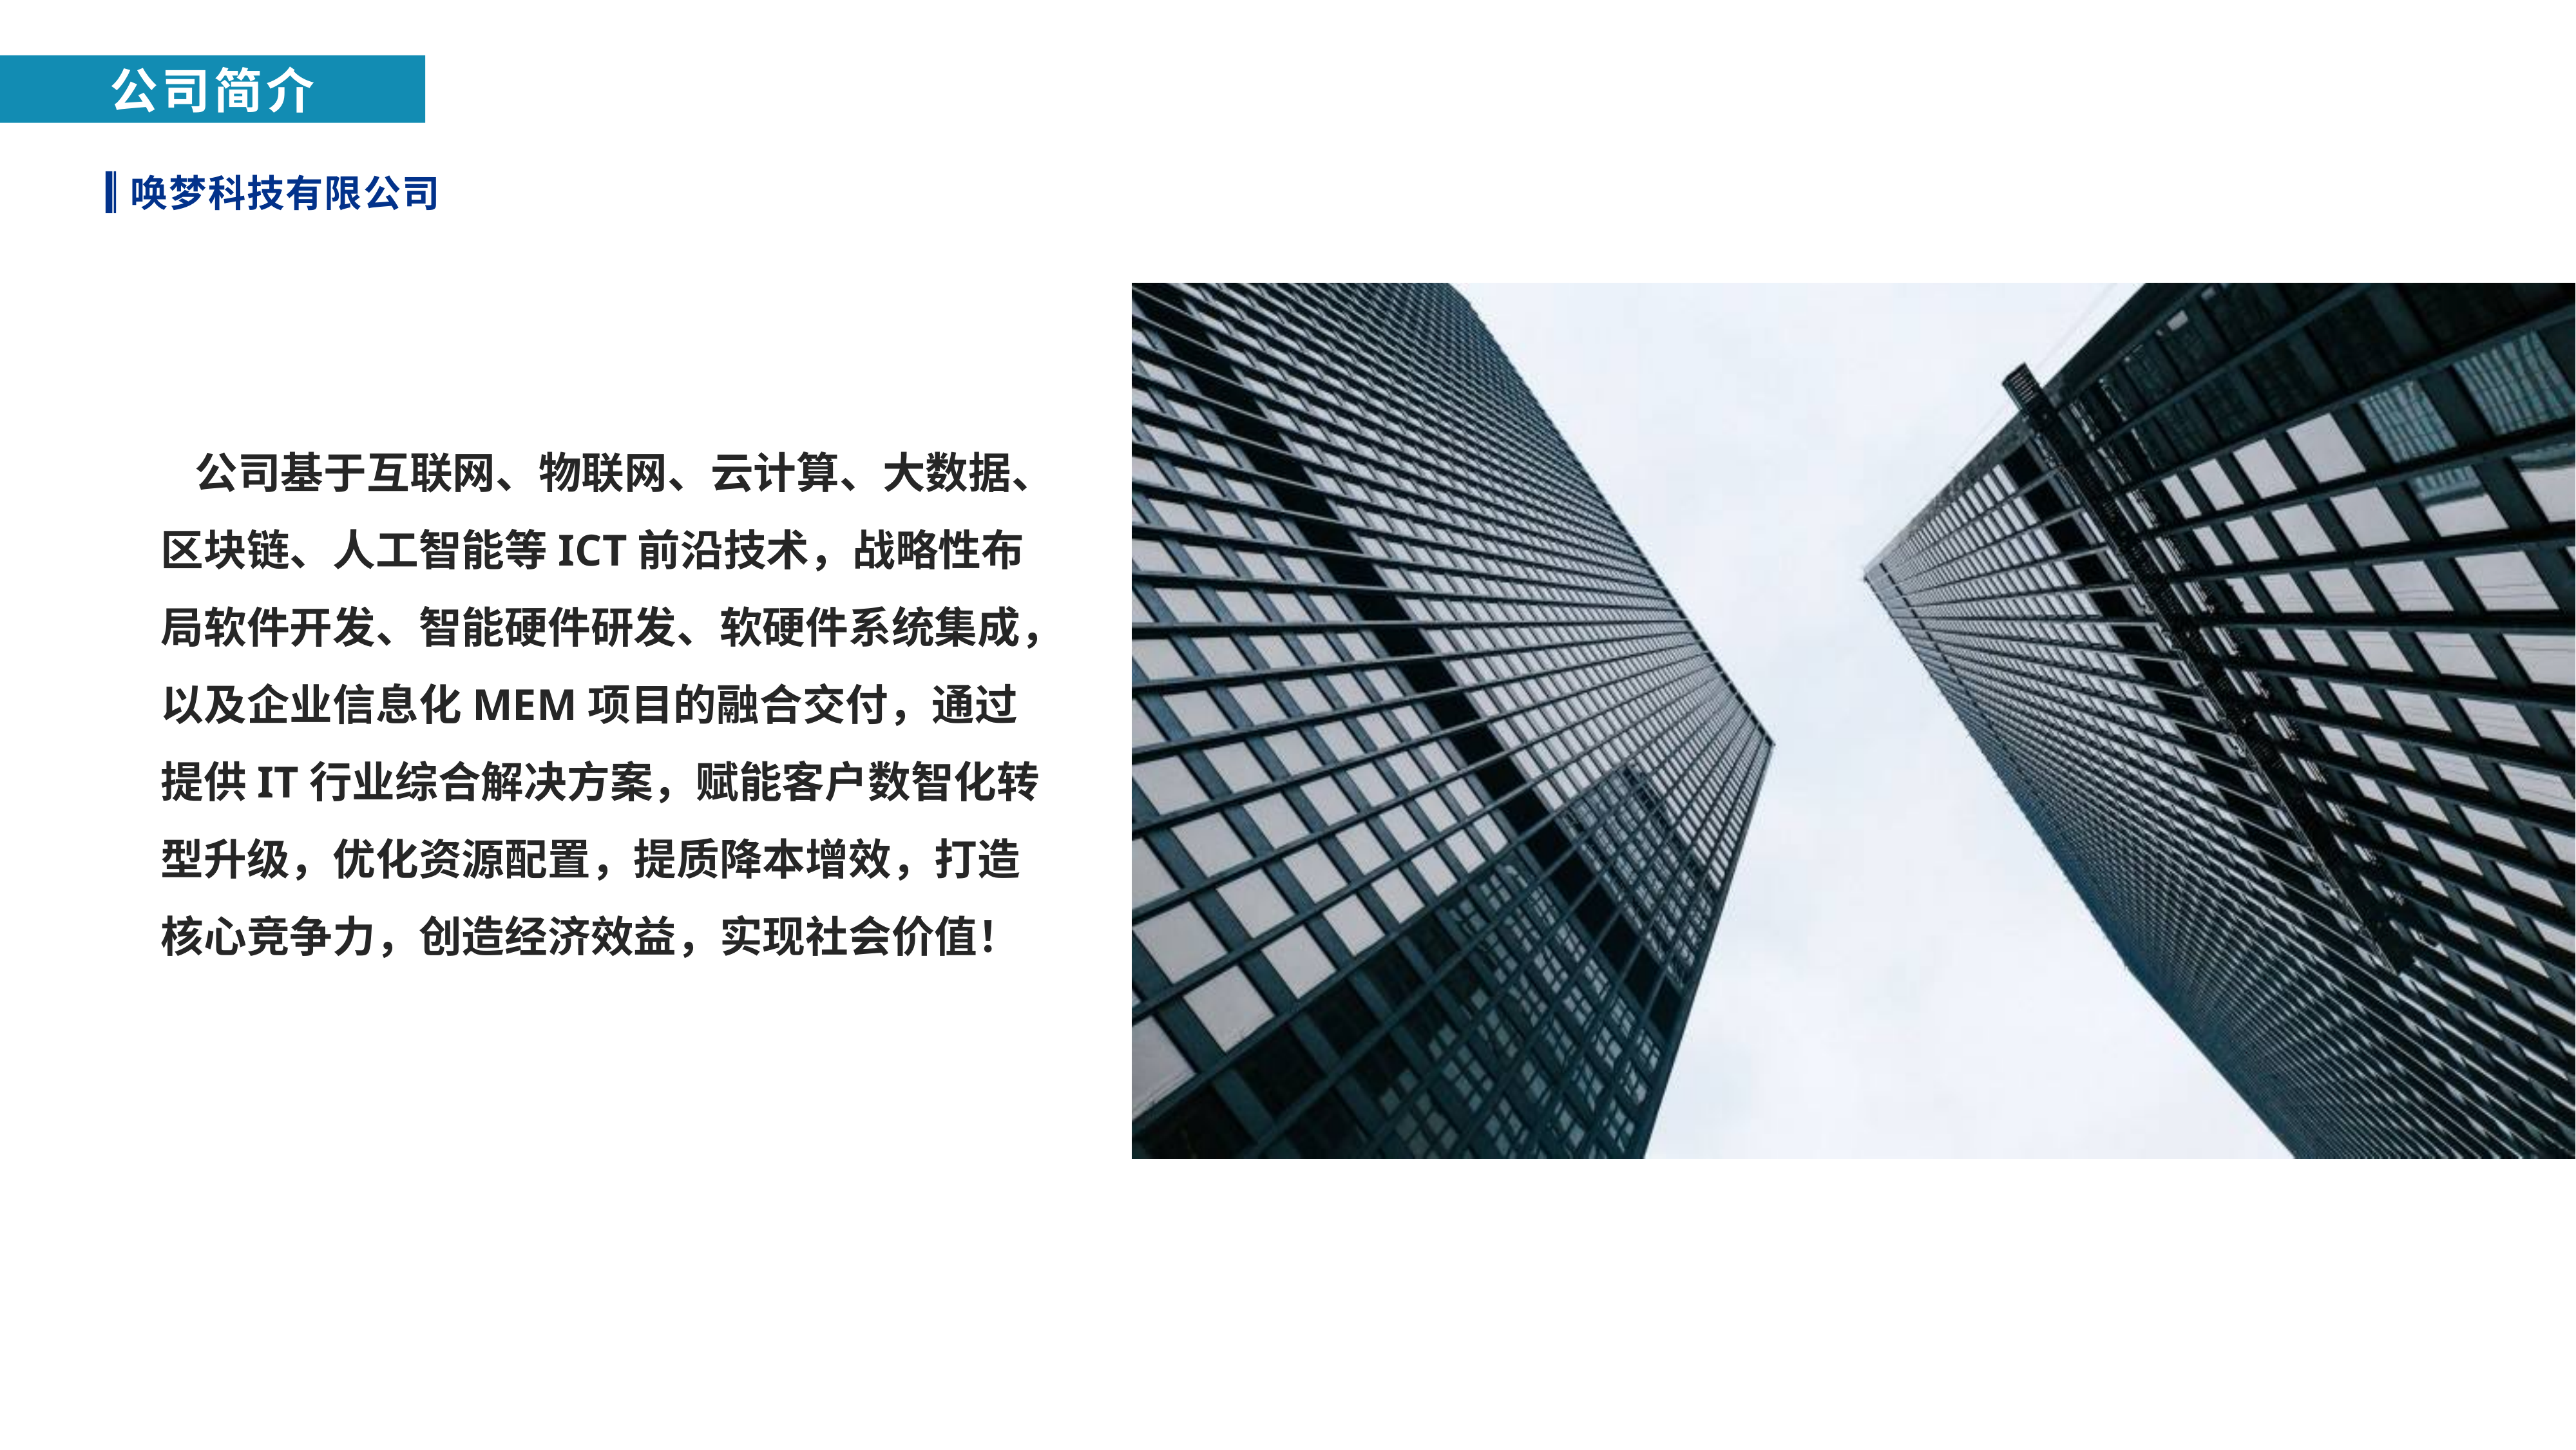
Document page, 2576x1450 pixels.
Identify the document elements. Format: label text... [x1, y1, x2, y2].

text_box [105, 171, 117, 214]
picture [1132, 283, 2575, 1159]
text_box 公司基于互联网、物联网、云计算、大数据、区块链、人工智能等ICT前沿技术，战略性布局软件开发、智能硬件研发、软硬件系统集成，以及企业信息化MEM项目的融合交付，通过提供IT行业综合解决方案，赋能客户数智化转型升级，优化资源配置，提质降本增效，打造核心竞争力，创造经济效益，实现社会价值！ [146, 412, 1067, 968]
text_box 公司简介 [0, 55, 426, 123]
text_box 唤梦科技有限公司 [116, 162, 852, 222]
